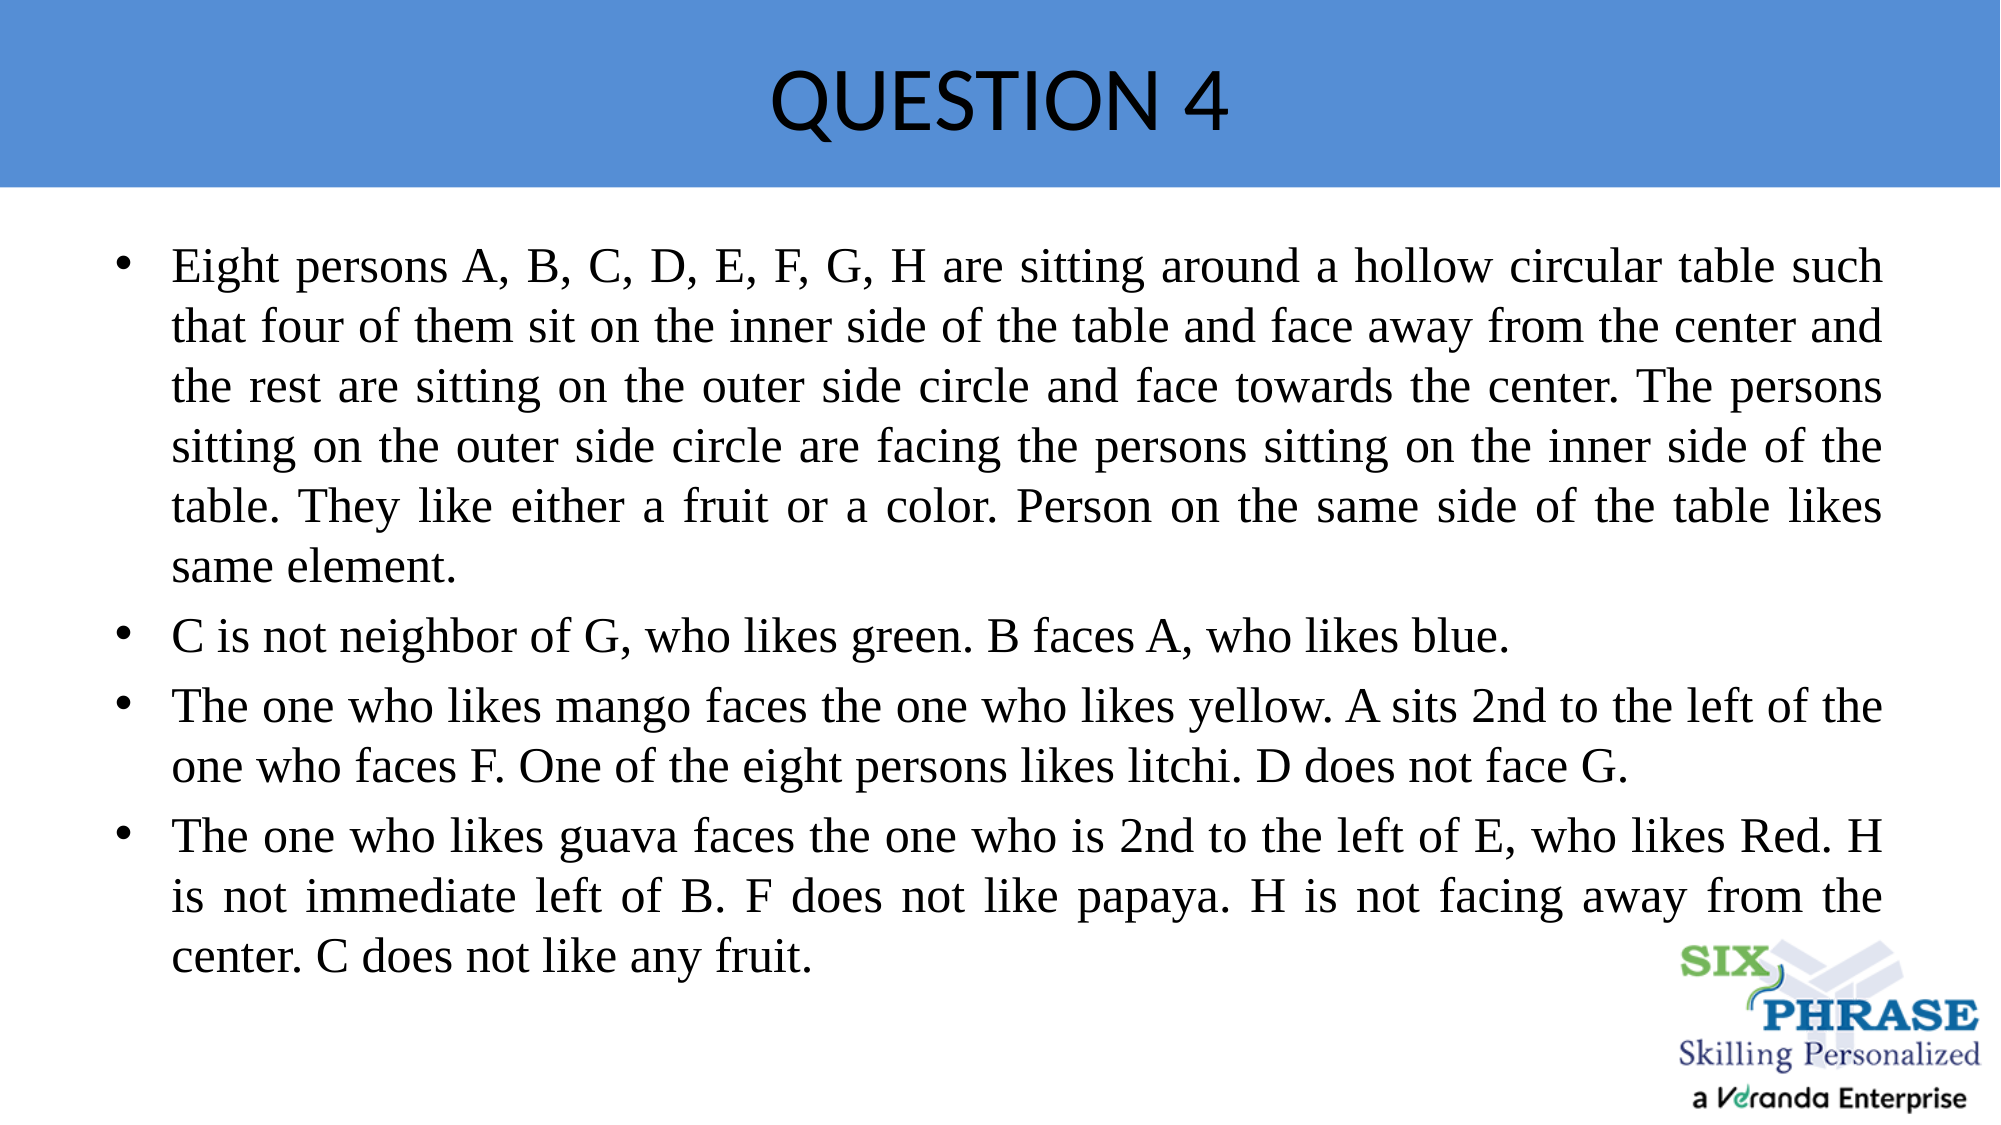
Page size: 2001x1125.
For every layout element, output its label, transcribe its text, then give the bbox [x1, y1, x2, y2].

list Eight persons A, B, C, D, E, F, G, H are sitting around a hollow circular table such that four of them sit on the inner side of the table and face away from the center and the rest are sitting on the outer side circle and face towards the center. The persons sitting on the outer side circle are facing the persons sitting on the inner side of the table. They like either a fruit or a color. Person on the same side of the table likes same element. C is not neighbor of G, who likes green. B faces A, who likes blue. The one who likes mango faces the one who likes yellow. A sits 2nd to the left of the one who faces F. One of the eight persons likes litchi. D does not face G. The one who likes guava faces the one who is 2nd to the left of E, who likes Red. H is not immediate left of B. F does not like papaya. H is not facing away from the center. C does not like any fruit. [99, 224, 1900, 1050]
title QUESTION 4 [0, 0, 2000, 188]
picture [1662, 924, 2000, 1125]
